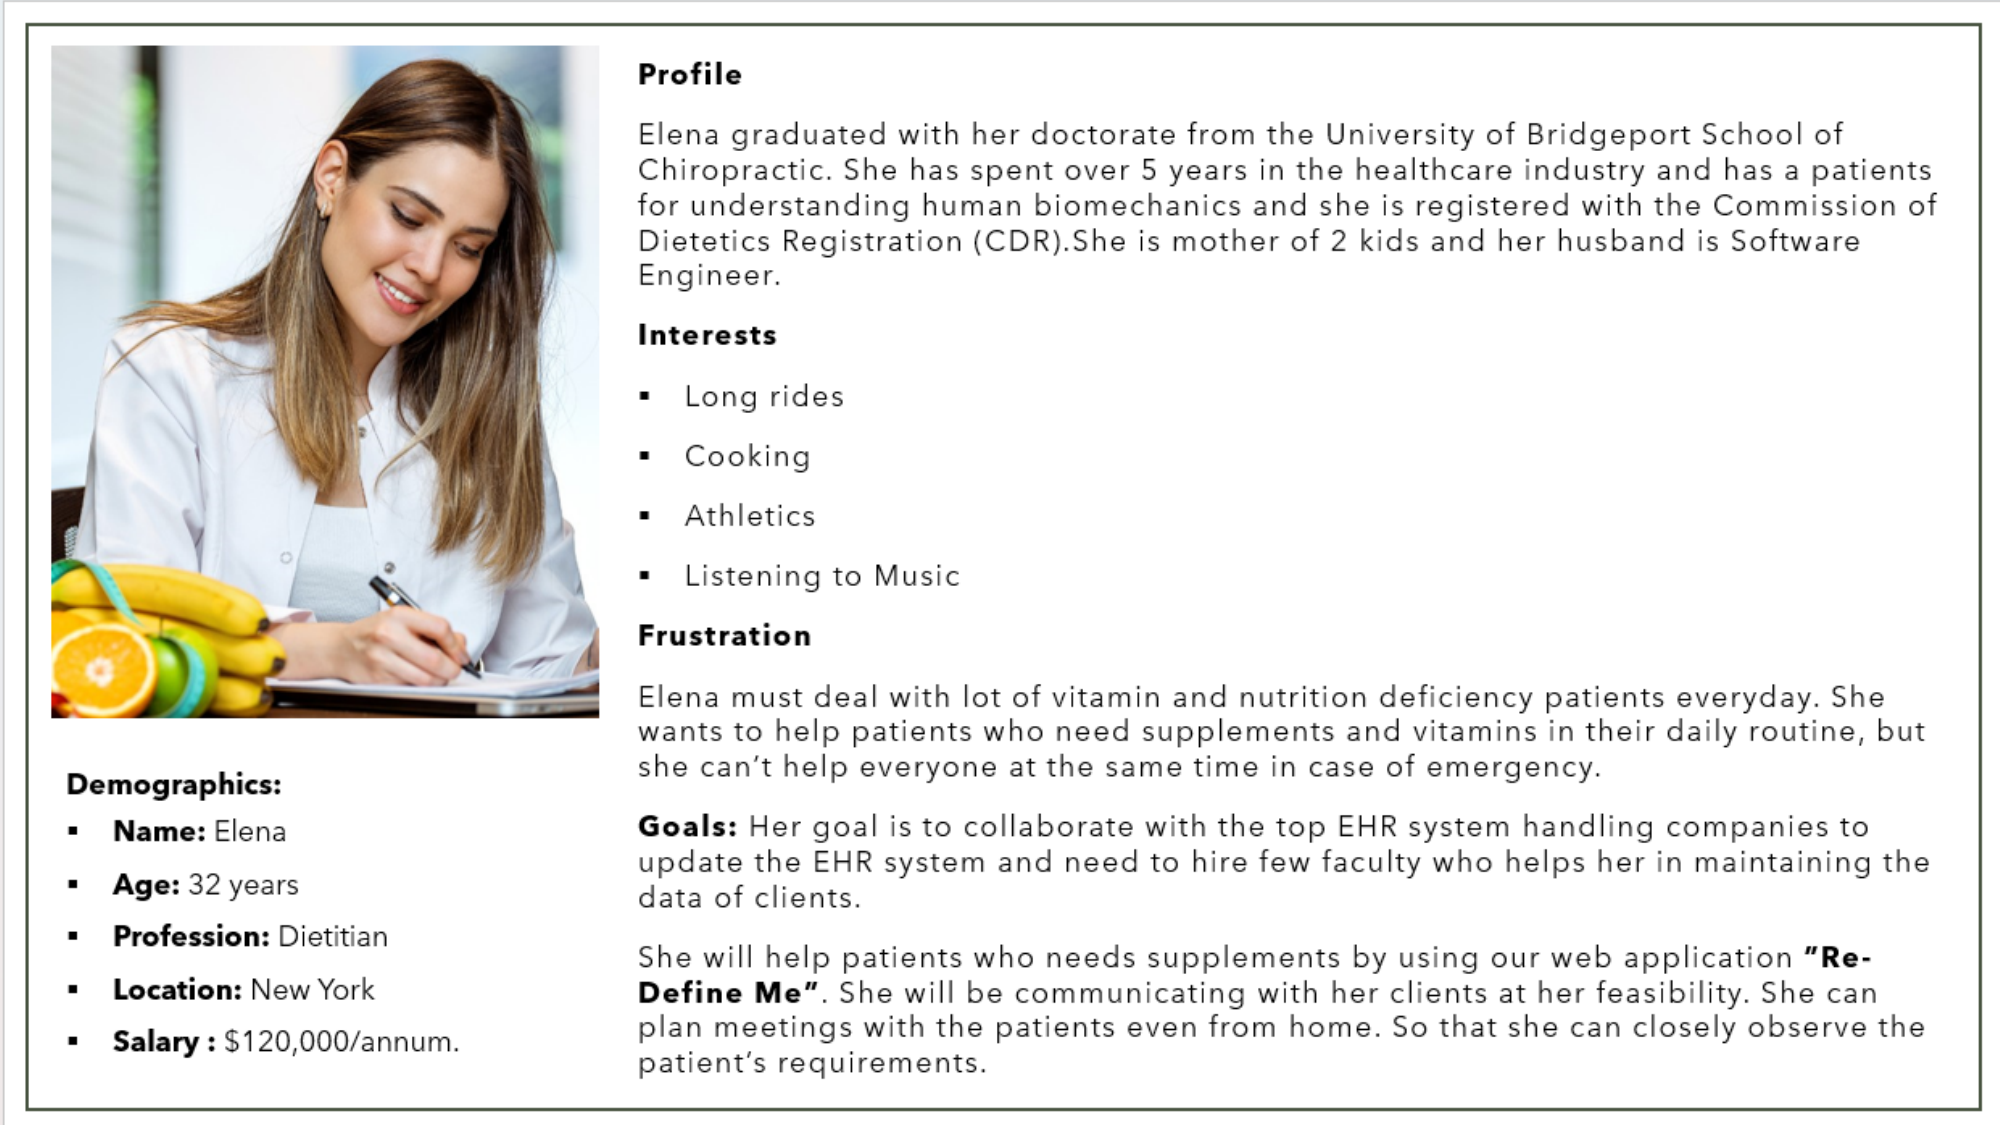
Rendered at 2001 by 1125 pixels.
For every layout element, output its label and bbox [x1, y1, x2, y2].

list [0, 0, 2000, 1125]
